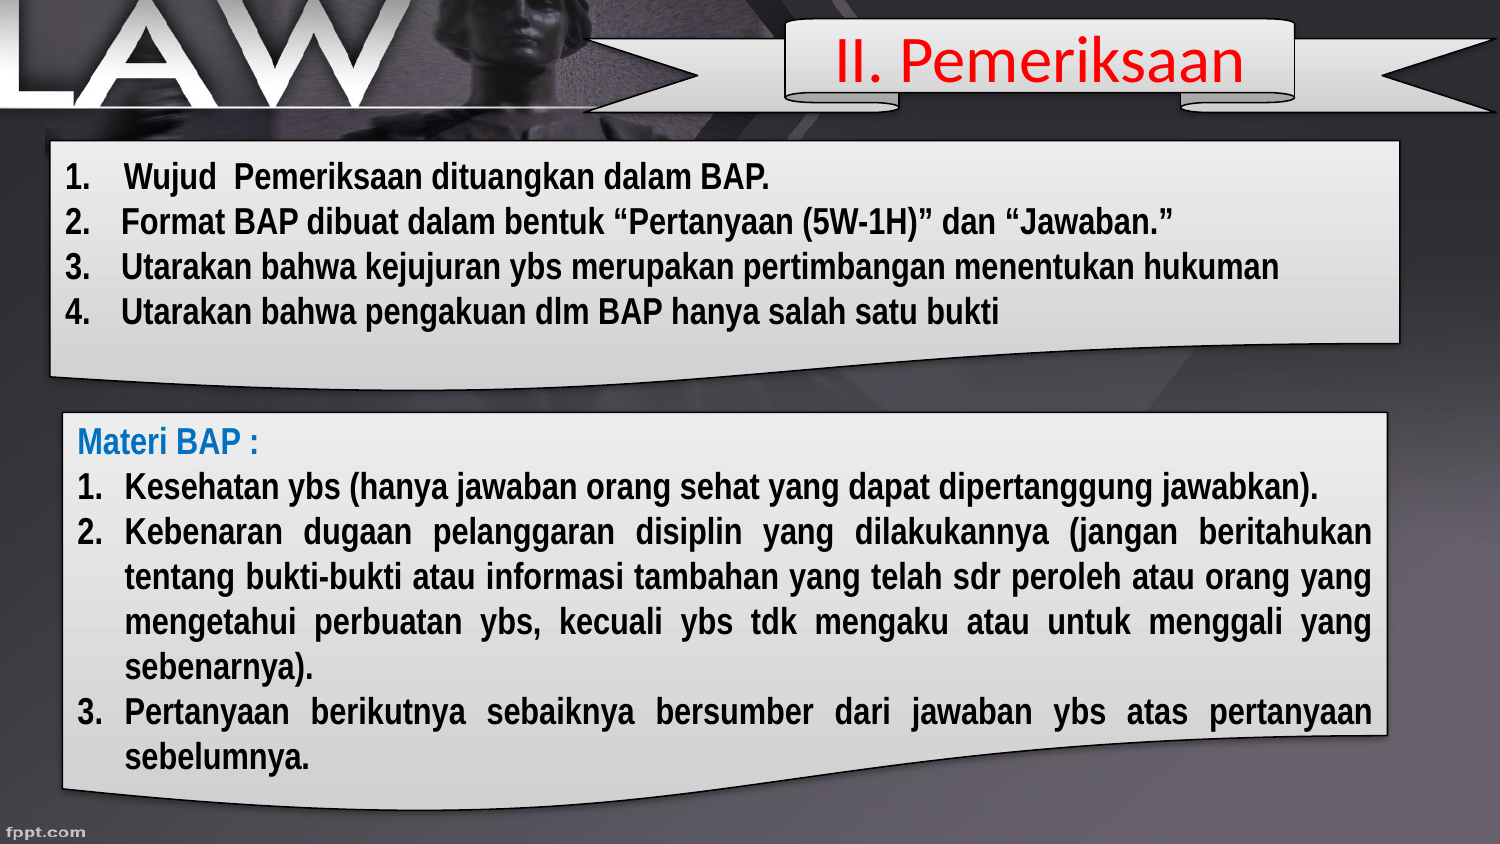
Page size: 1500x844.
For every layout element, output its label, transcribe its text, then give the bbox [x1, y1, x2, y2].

picture [0, 0, 1500, 844]
text_box Wujud Pemeriksaan dituangkan dalam BAP. Format BAP dibuat dalam bentuk “Pertanyaan (5W-1H)” dan “Jawaban.” Utarakan bahwa kejujuran ybs merupakan pertimbangan menentukan hukuman Utarakan bahwa pengakuan dlm BAP hanya salah satu bukti [49, 139, 1401, 392]
text_box II. Pemeriksaan [582, 17, 1497, 114]
text_box Materi BAP : Kesehatan ybs (hanya jawaban orang sehat yang dapat dipertanggung jawabkan). Kebenaran dugaan pelanggaran disiplin yang dilakukannya (jangan beritahukan tentang bukti-bukti atau informasi tambahan yang telah sdr peroleh atau orang yang mengetahui perbuatan ybs, kecuali ybs tdk mengaku atau untuk menggali yang sebenarnya). Pertanyaan berikutnya sebaiknya bersumber dari jawaban ybs atas pertanyaan sebelumnya. [61, 411, 1389, 812]
